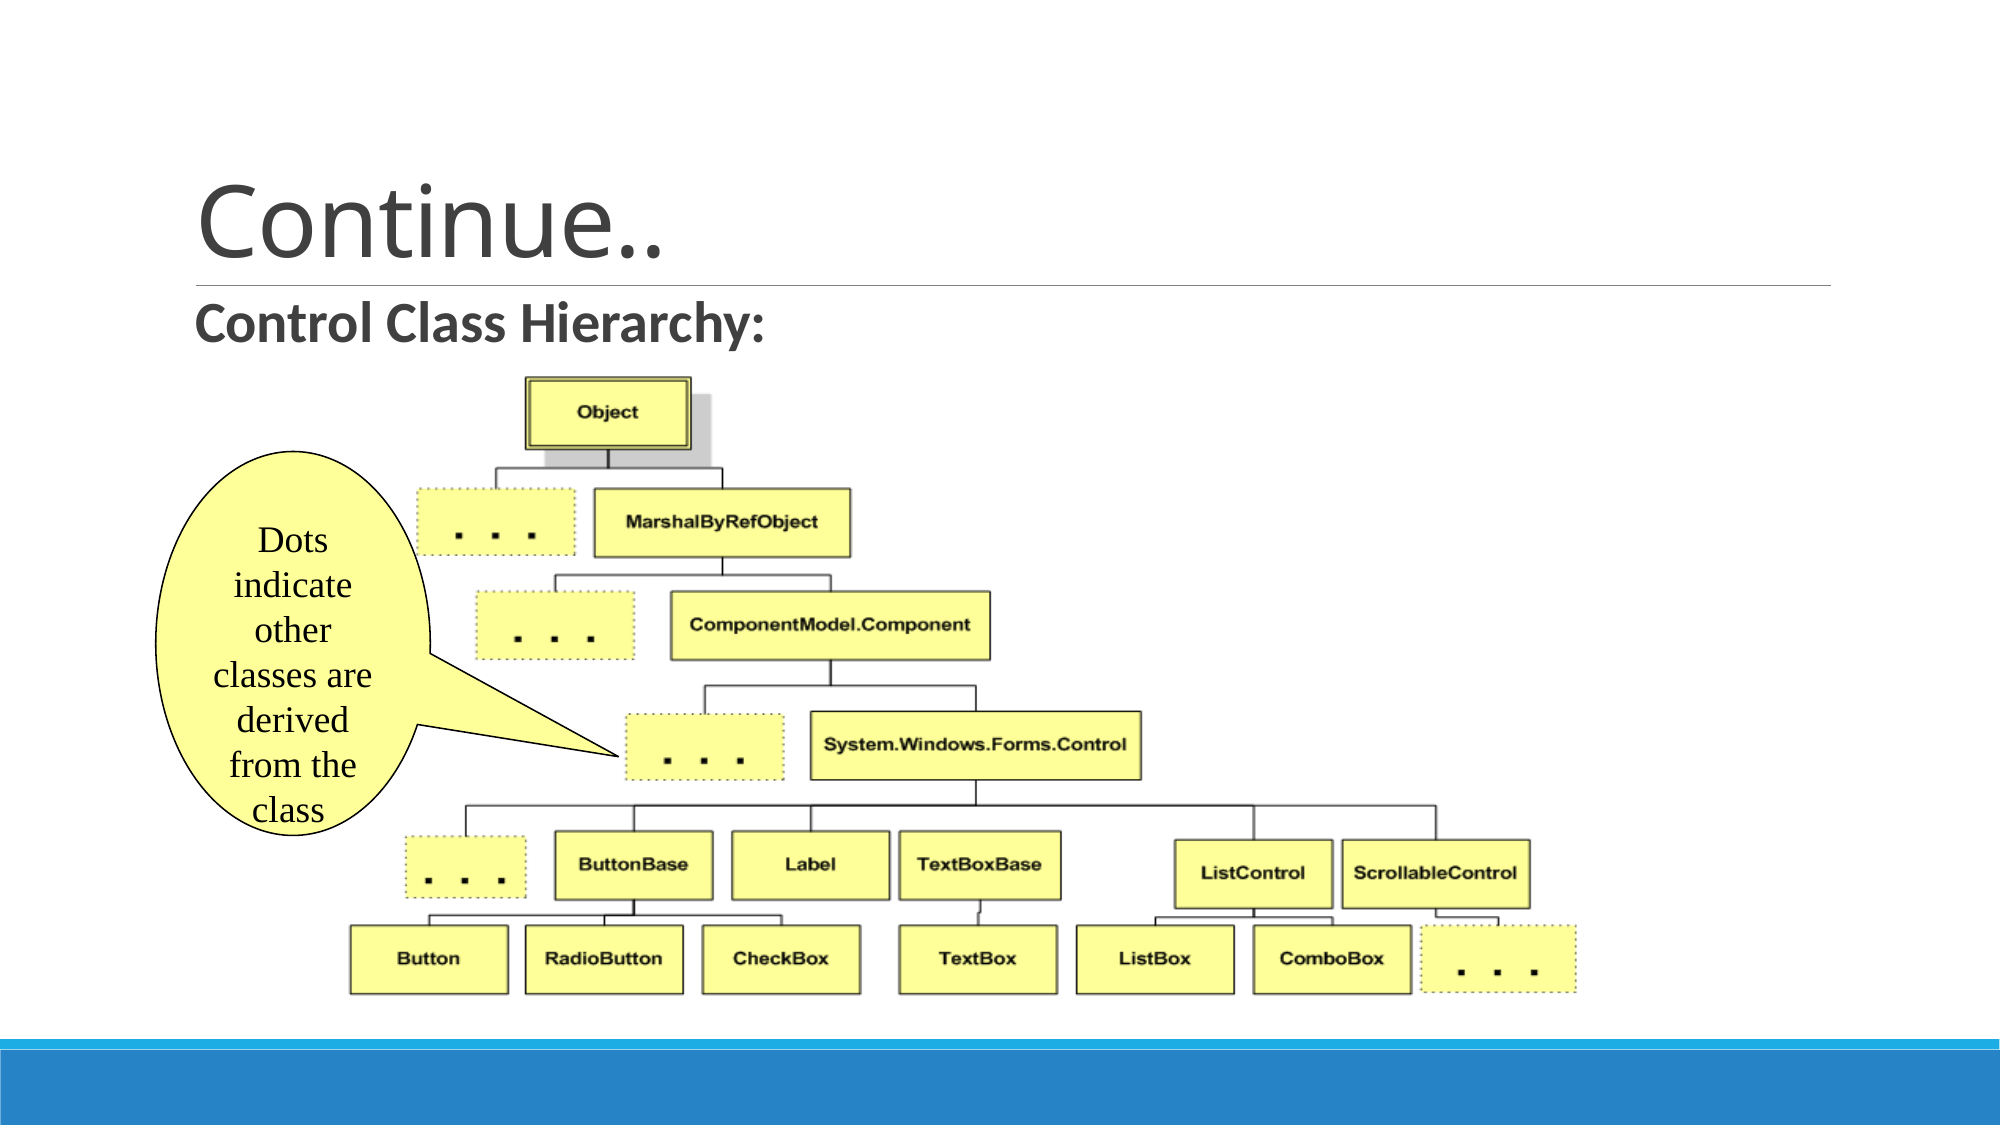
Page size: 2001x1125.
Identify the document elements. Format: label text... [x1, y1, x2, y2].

picture [341, 371, 1581, 1001]
text_box Dots indicate other classes are derived from the class [155, 451, 338, 836]
title Continue.. [180, 47, 1917, 285]
list Control Class Hierarchy: [180, 285, 1830, 1031]
